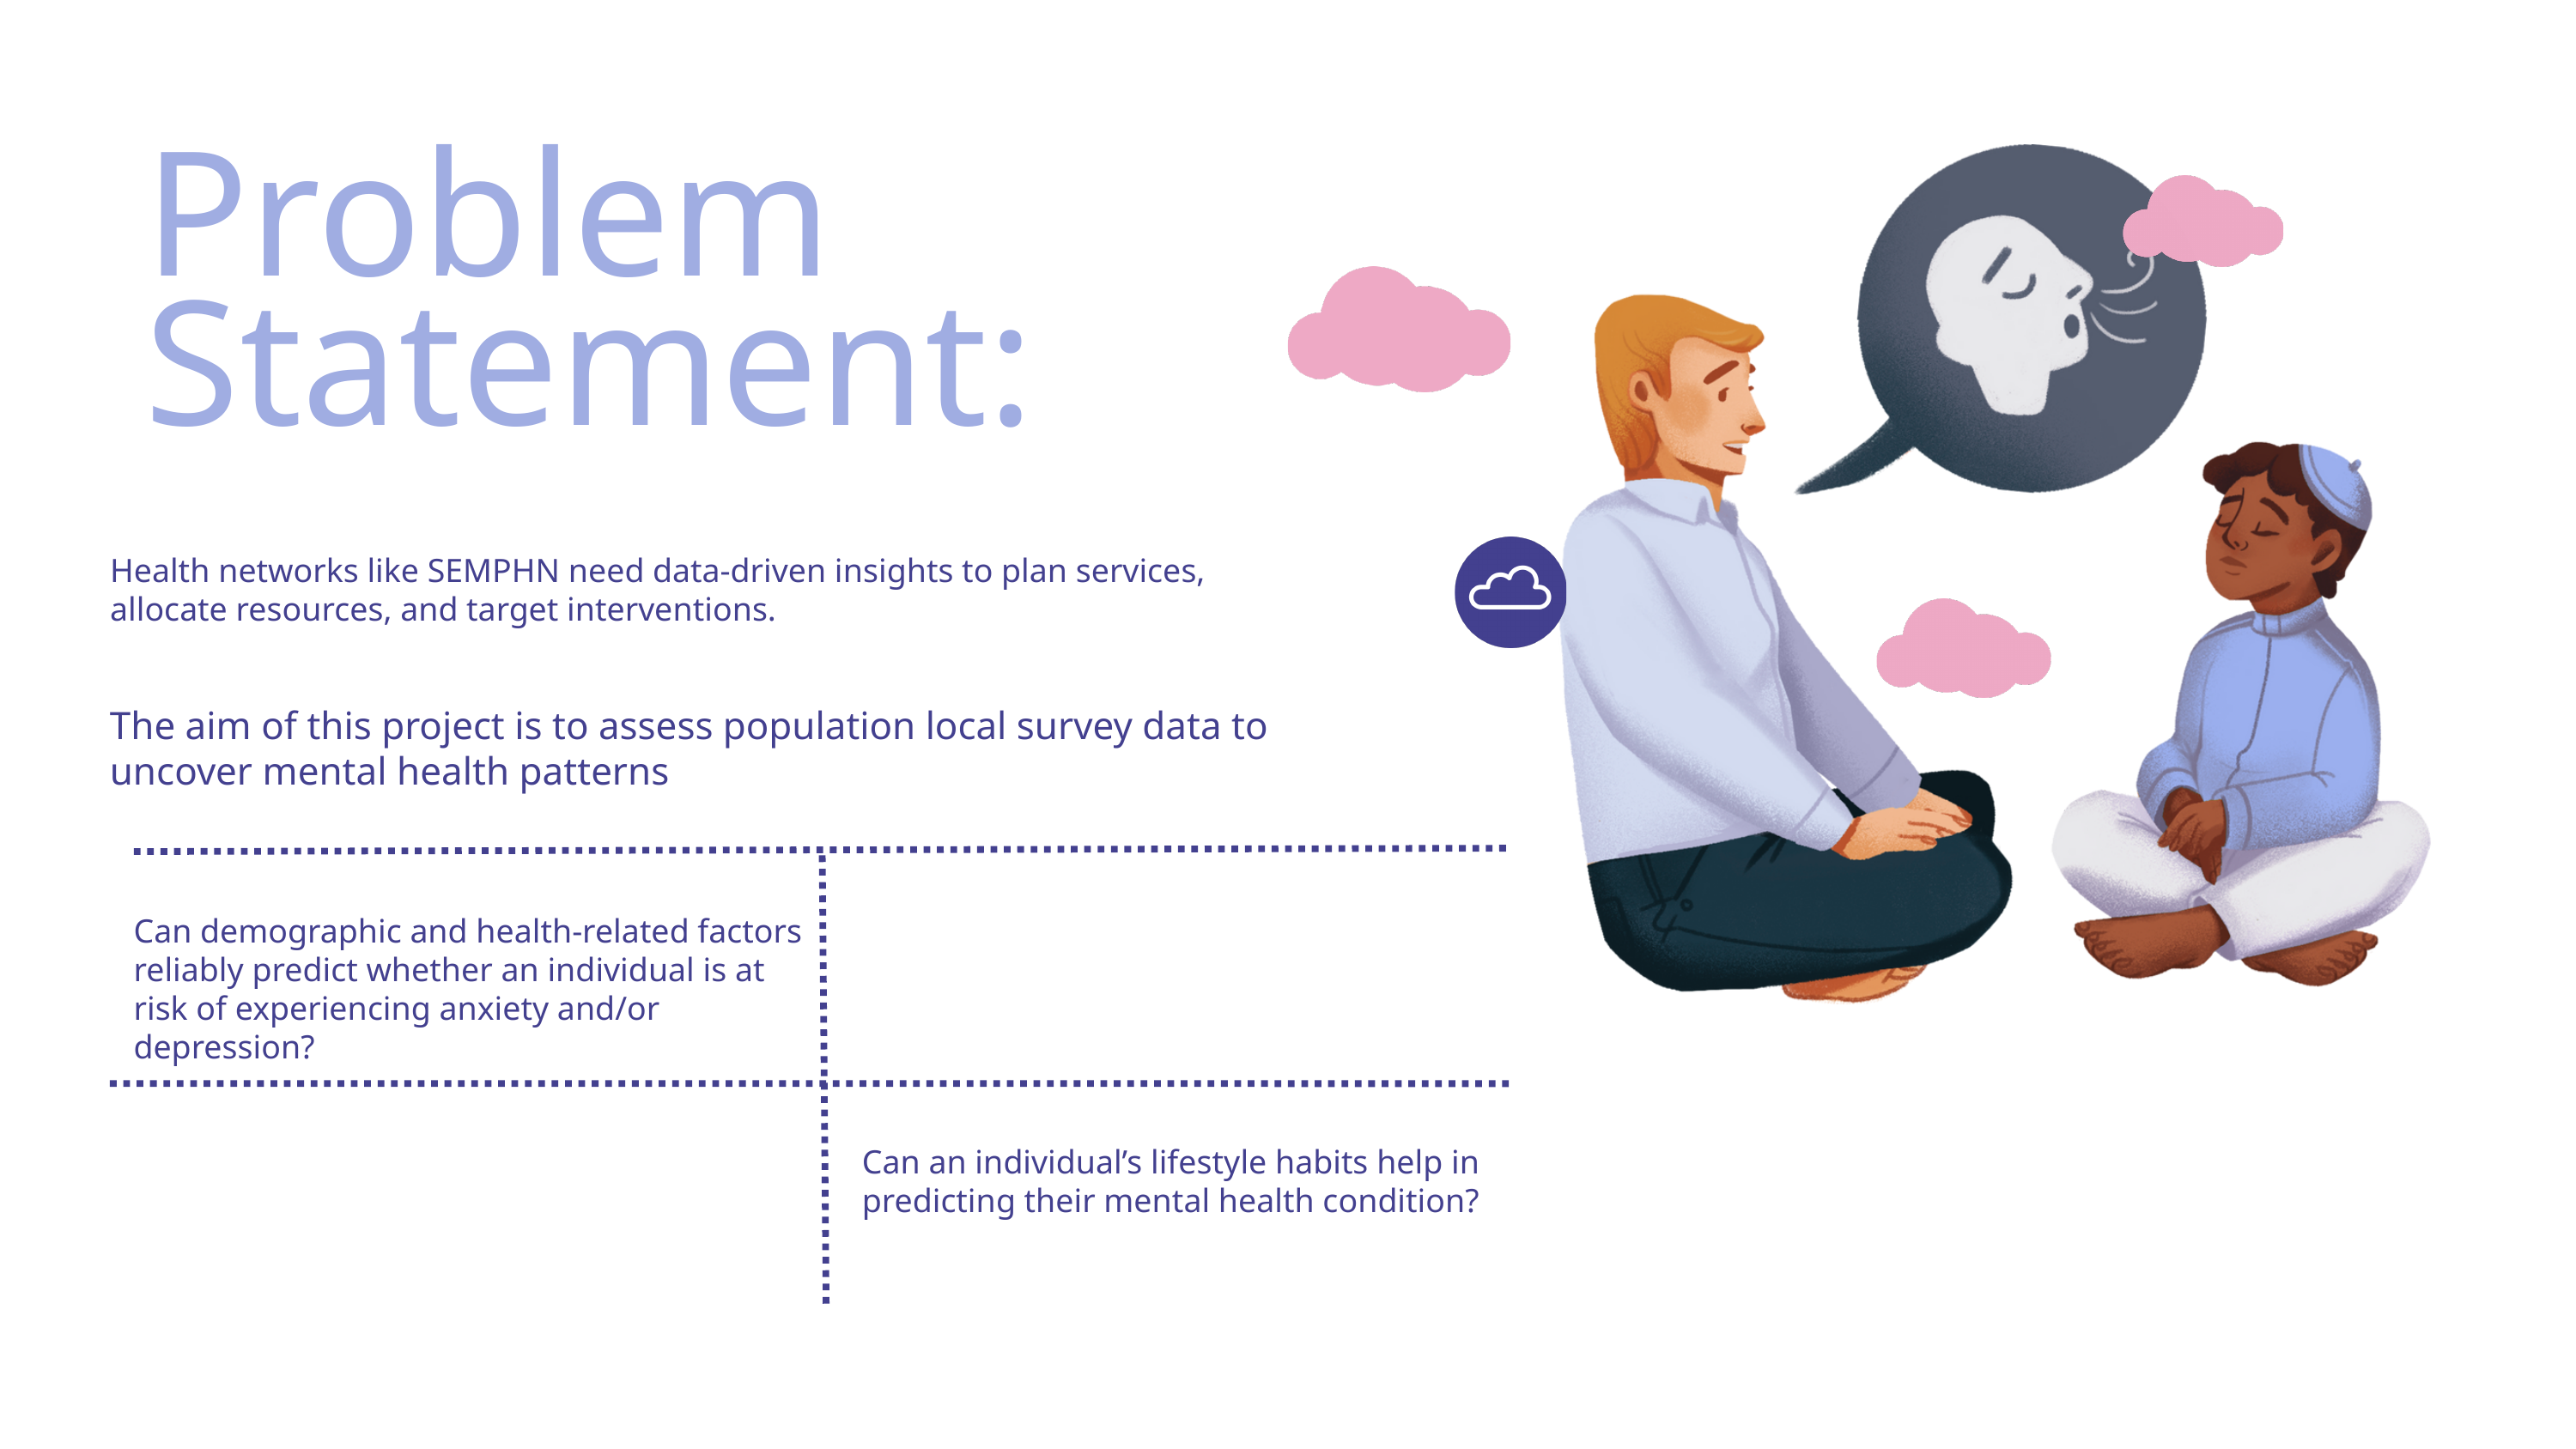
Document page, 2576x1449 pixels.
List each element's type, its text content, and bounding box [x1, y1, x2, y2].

text_box [1455, 537, 1567, 649]
text_box The aim of this project is to assess population local survey data to uncover mental health patterns [109, 701, 1342, 793]
text_box Problem Statement: [144, 161, 1394, 460]
text_box [1558, 144, 2432, 1004]
text_box Health networks like SEMPHN need data-driven insights to plan services, allocate resources, and target interventions. [110, 550, 1233, 628]
text_box [2123, 175, 2284, 267]
text_box Can demographic and health-related factors reliably predict whether an individual is at risk of experiencing anxiety and/or depression? [133, 911, 827, 1066]
text_box [1876, 598, 2051, 698]
text_box Can an individual’s lifestyle habits help in predicting their mental health condition? [862, 1142, 1555, 1220]
text_box [1287, 266, 1511, 392]
